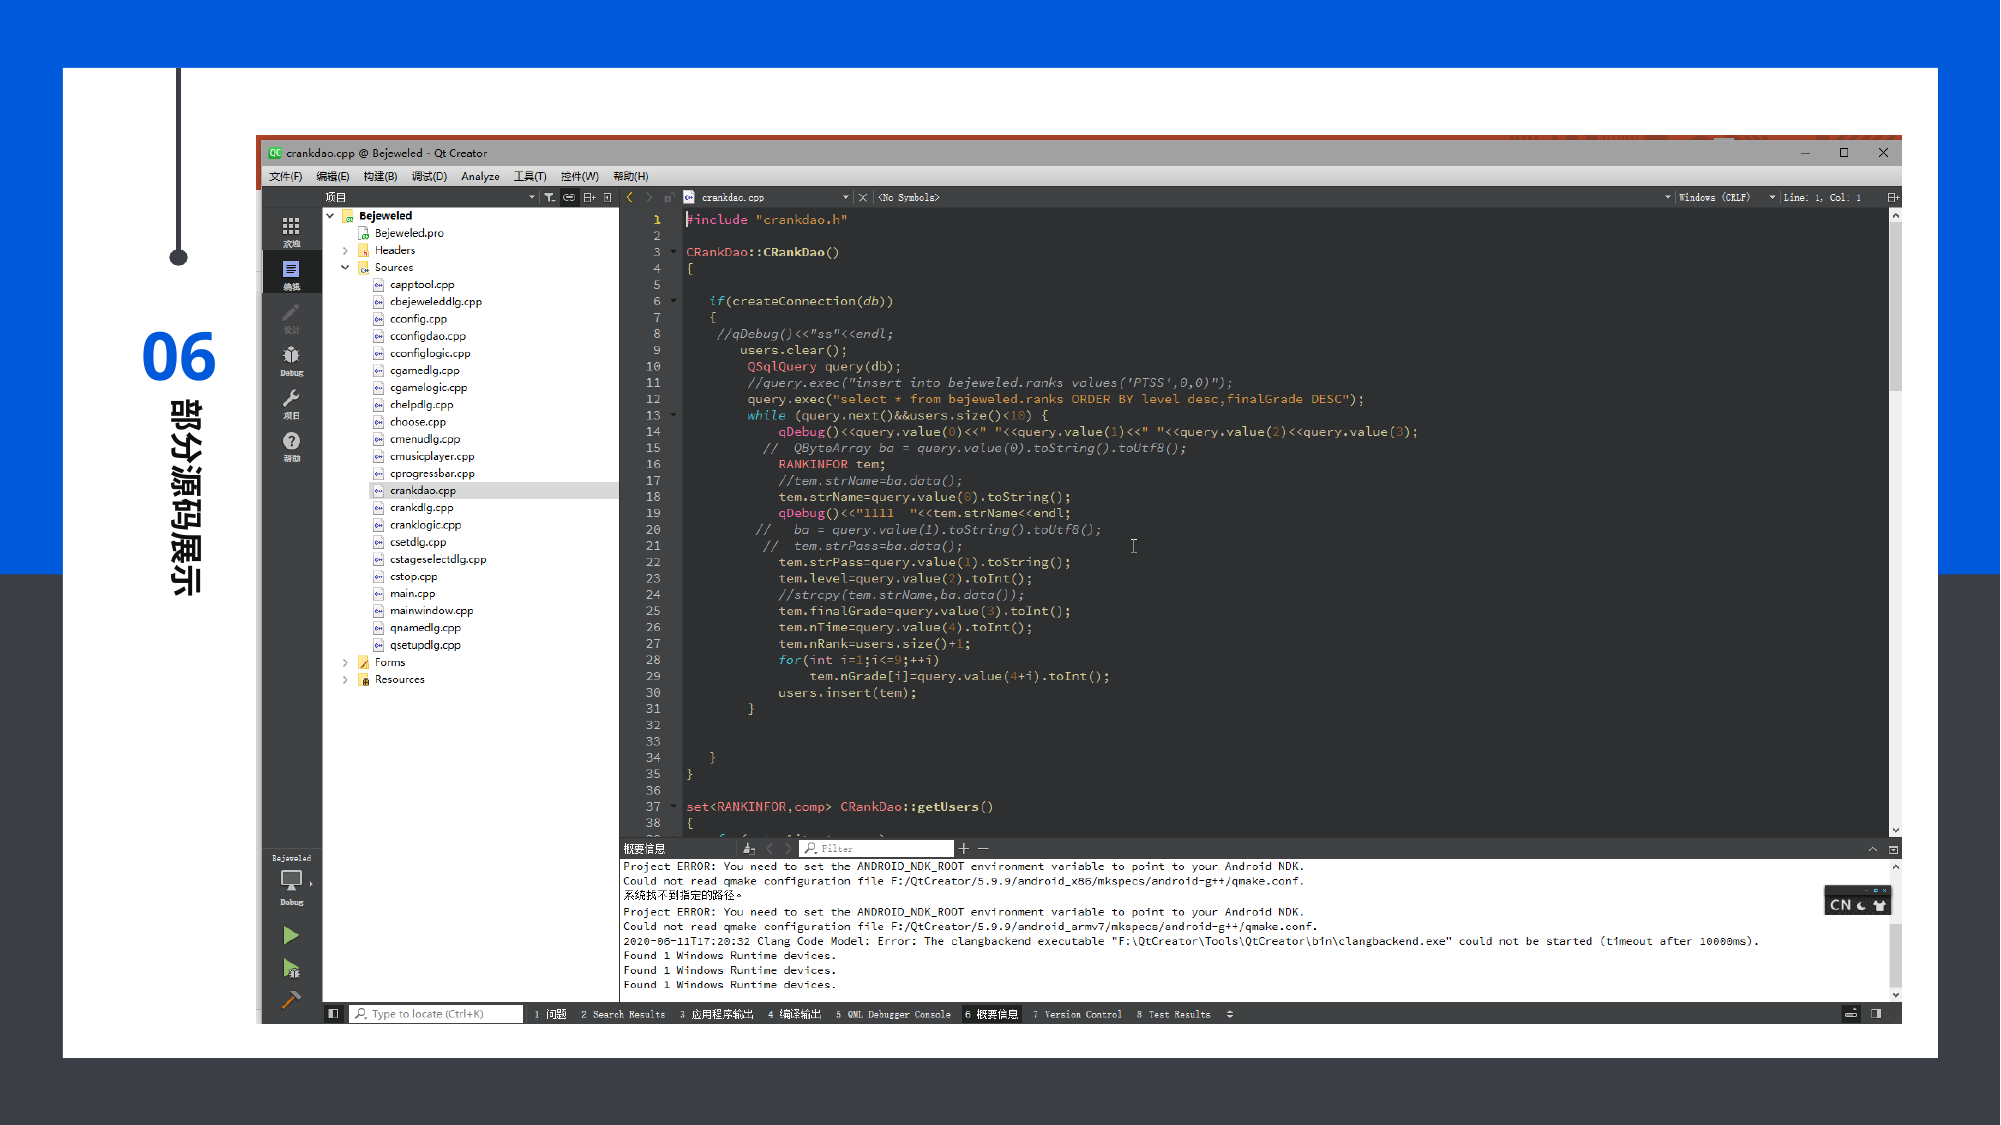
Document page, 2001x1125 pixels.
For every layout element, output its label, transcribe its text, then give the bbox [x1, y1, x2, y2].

text_box 06 [112, 261, 248, 402]
text_box 部分源码展示 [144, 402, 215, 832]
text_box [169, 67, 188, 266]
picture [256, 135, 1902, 1024]
